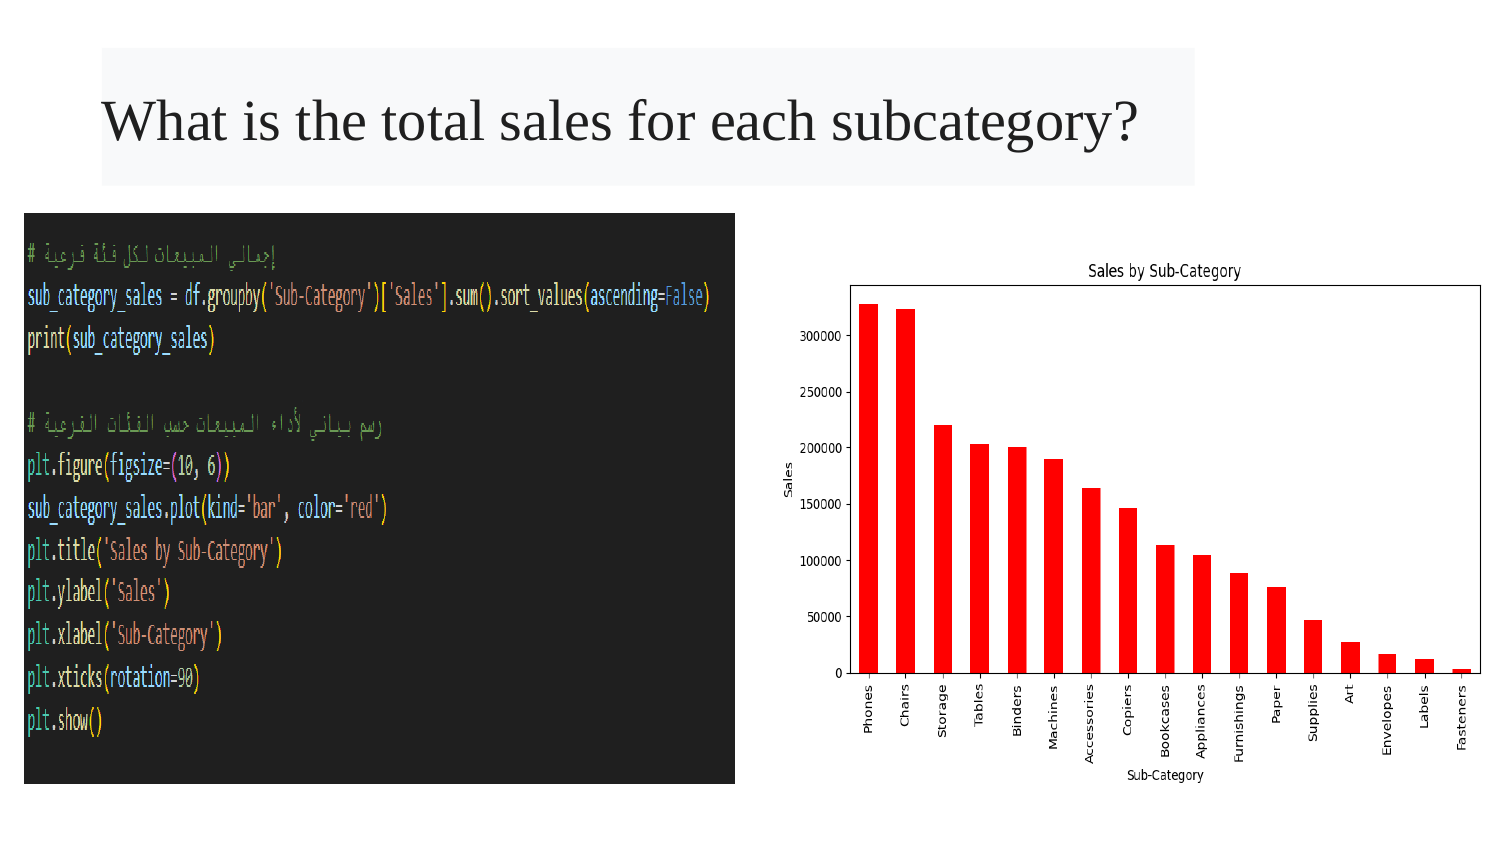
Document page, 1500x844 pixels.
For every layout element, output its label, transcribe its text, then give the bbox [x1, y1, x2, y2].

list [24, 212, 736, 784]
title What is the total sales for each subcategory? [101, 47, 1195, 186]
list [747, 212, 1494, 810]
